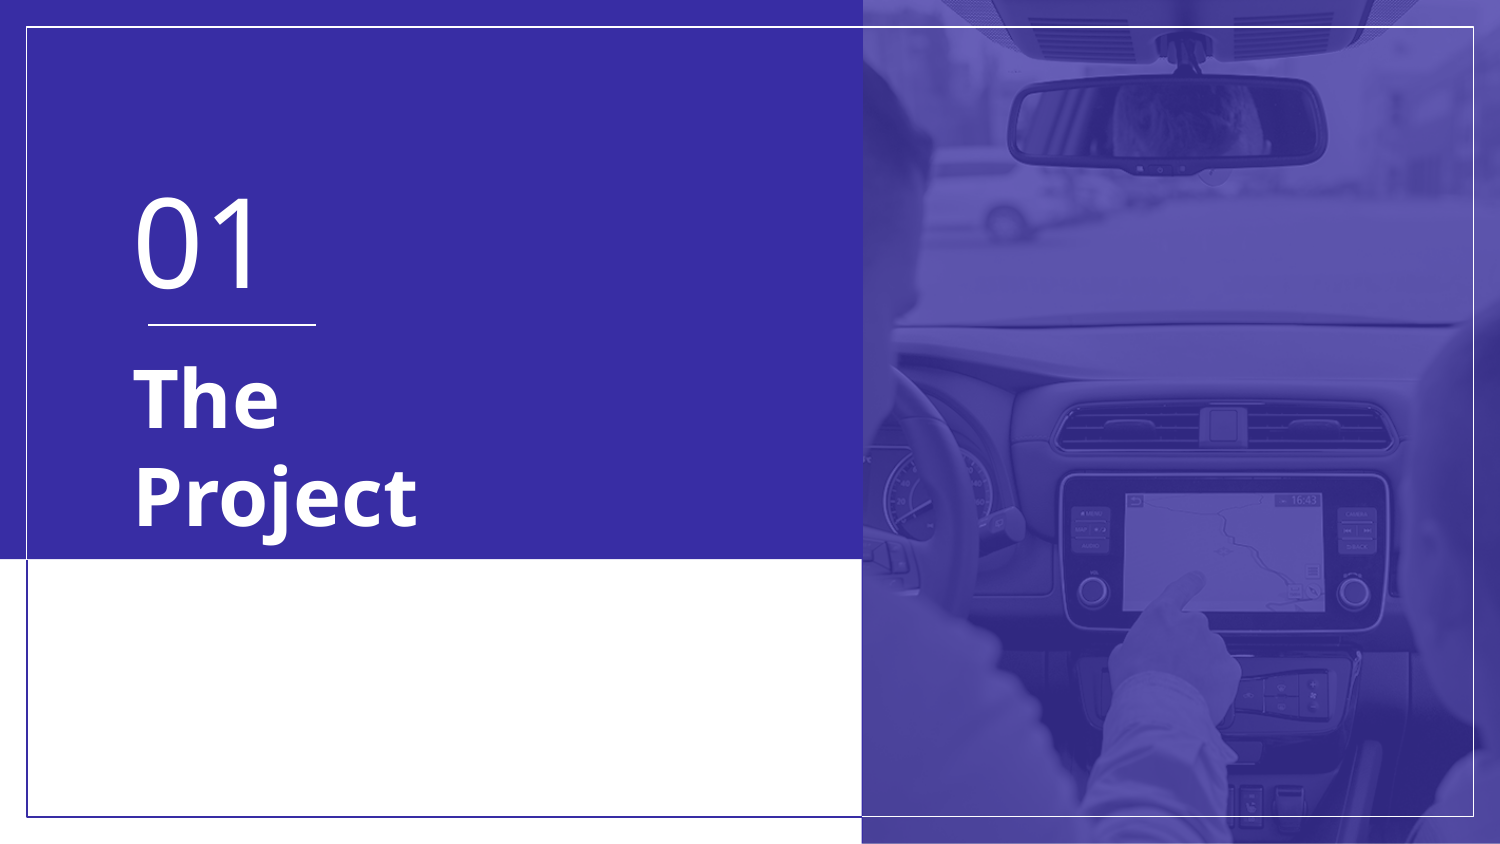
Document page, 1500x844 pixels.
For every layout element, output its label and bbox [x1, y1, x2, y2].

picture [863, 0, 1500, 844]
text_box [26, 26, 1474, 817]
